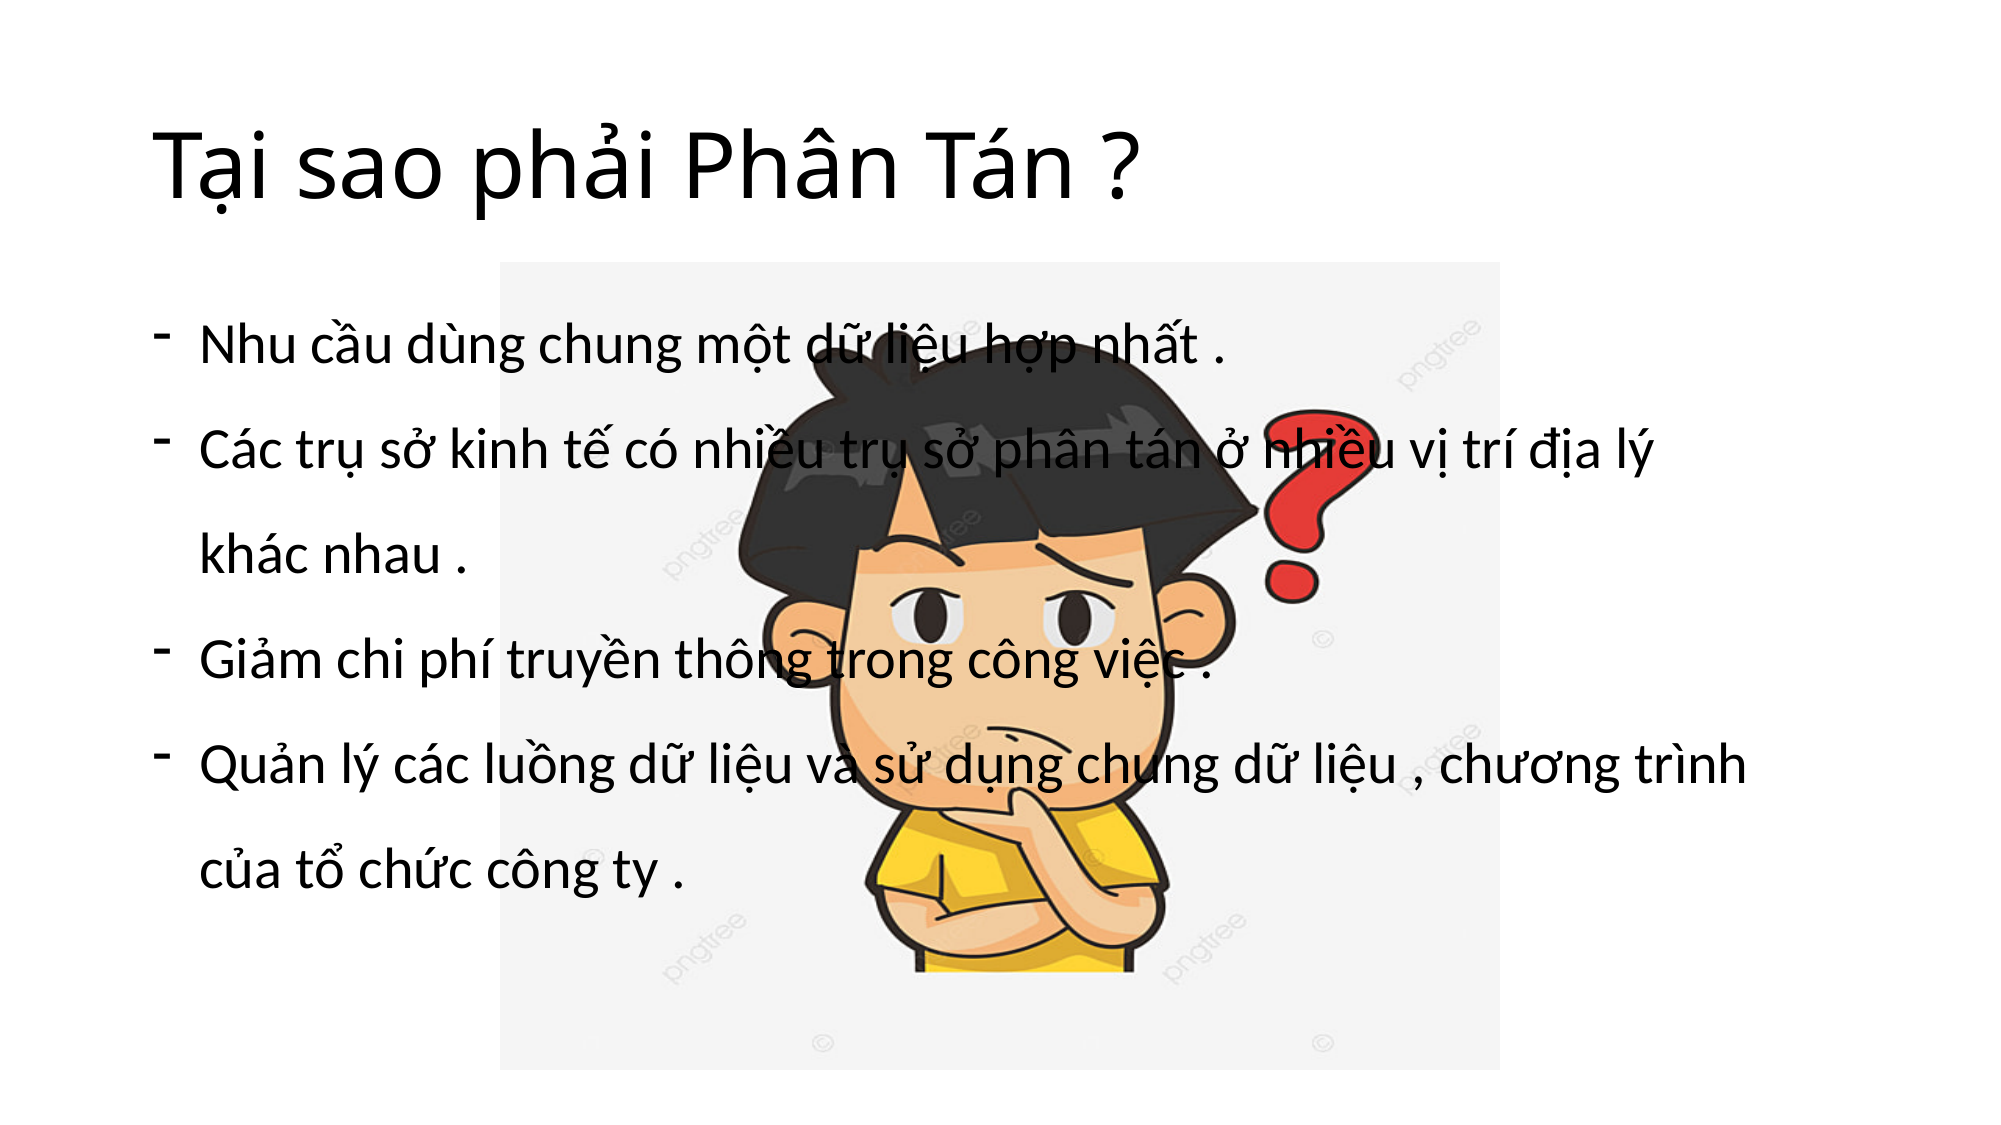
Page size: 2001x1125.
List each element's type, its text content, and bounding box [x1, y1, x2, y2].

picture [499, 262, 1500, 1070]
text_box Nhu cầu dùng chung một dữ liệu hợp nhất . Các trụ sở kinh tế có nhiều trụ sở phân tán ở nhiều vị trí địa lý khác nhau . Giảm chi phí truyền thông trong công việc . Quản lý các luồng dữ liệu và sử dụng chung dữ liệu , chương trình của tổ chức công ty . [1500, 262, 1774, 908]
text_box Nhu cầu dùng chung một dữ liệu hợp nhất . Các trụ sở kinh tế có nhiều trụ sở phân tán ở nhiều vị trí địa lý khác nhau . Giảm chi phí truyền thông trong công việc . Quản lý các luồng dữ liệu và sử dụng chung dữ liệu , chương trình của tổ chức công ty . [137, 262, 499, 908]
title Tại sao phải Phân Tán ? [137, 59, 1863, 278]
